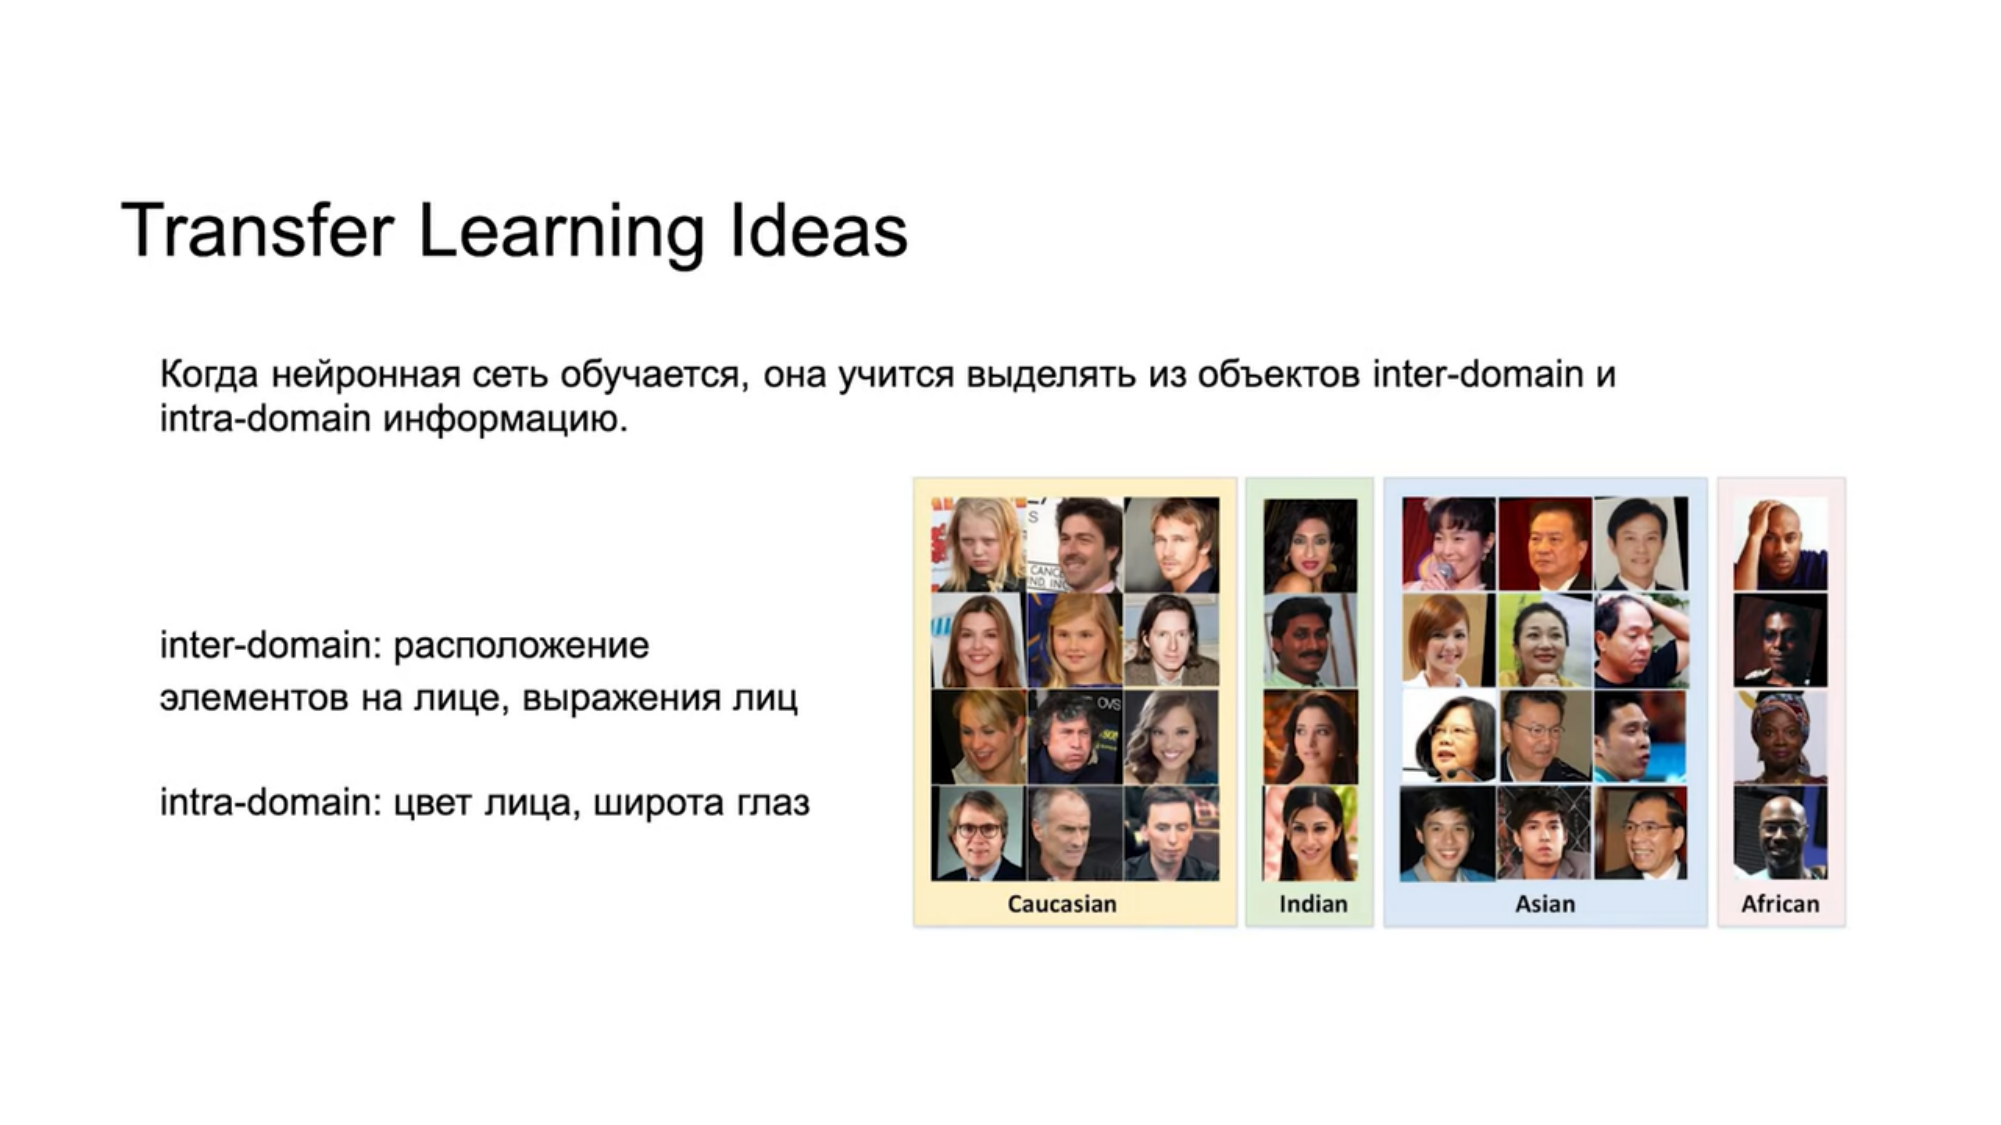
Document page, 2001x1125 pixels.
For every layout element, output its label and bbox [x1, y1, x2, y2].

picture [106, 145, 1894, 980]
